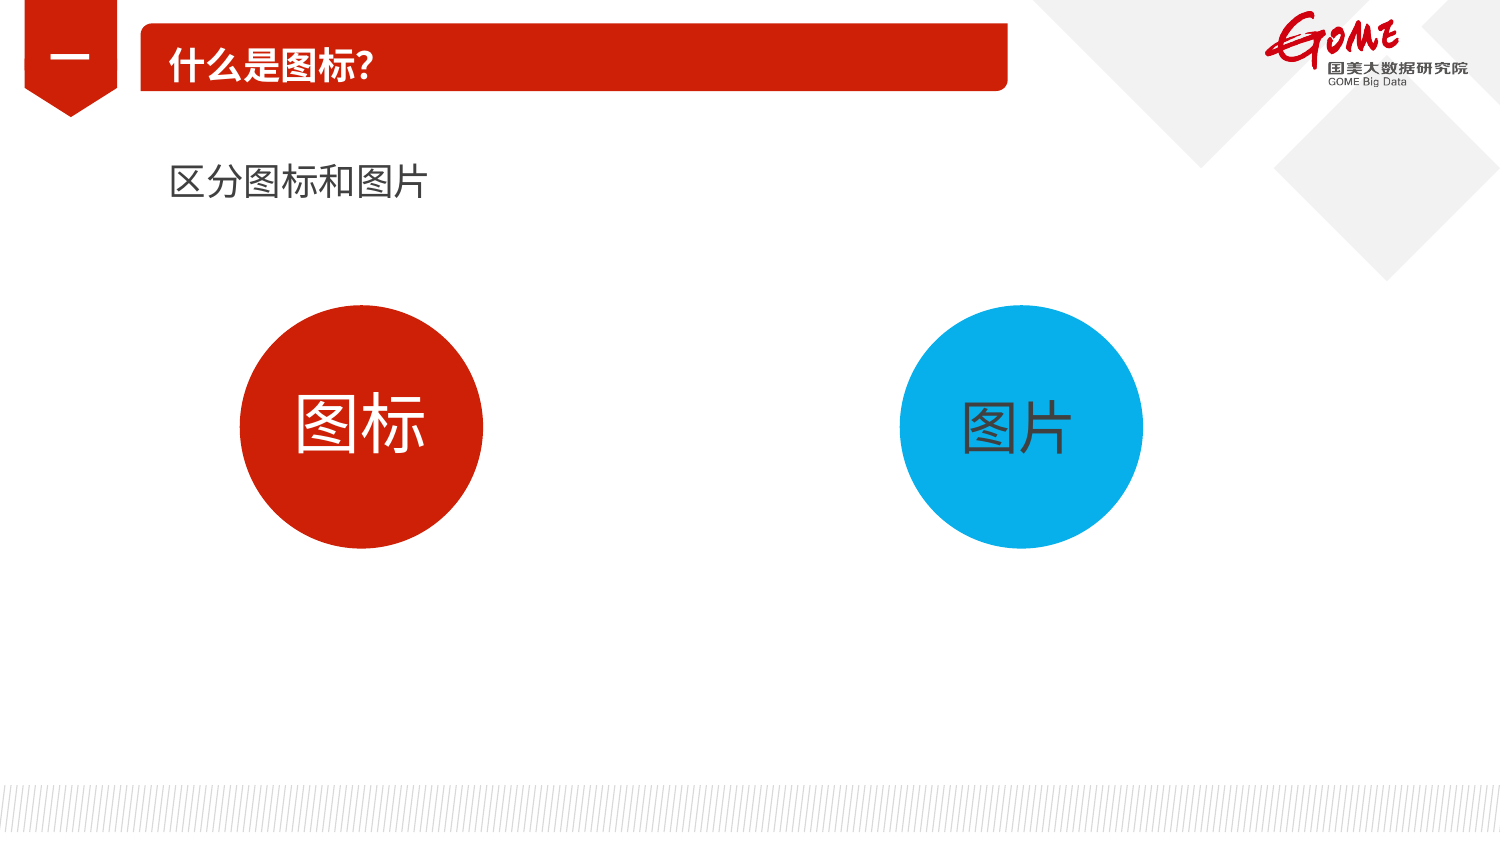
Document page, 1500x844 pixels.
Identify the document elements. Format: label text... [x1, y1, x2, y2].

text_box 什么是图标？ [153, 11, 1141, 95]
text_box [899, 305, 1144, 549]
text_box 图标 [279, 373, 443, 469]
picture [1265, 11, 1468, 87]
text_box 图片 [945, 384, 1098, 469]
text_box 区分图标和图片 [154, 141, 1204, 211]
text_box [239, 305, 484, 549]
text_box 一 [34, 0, 107, 90]
